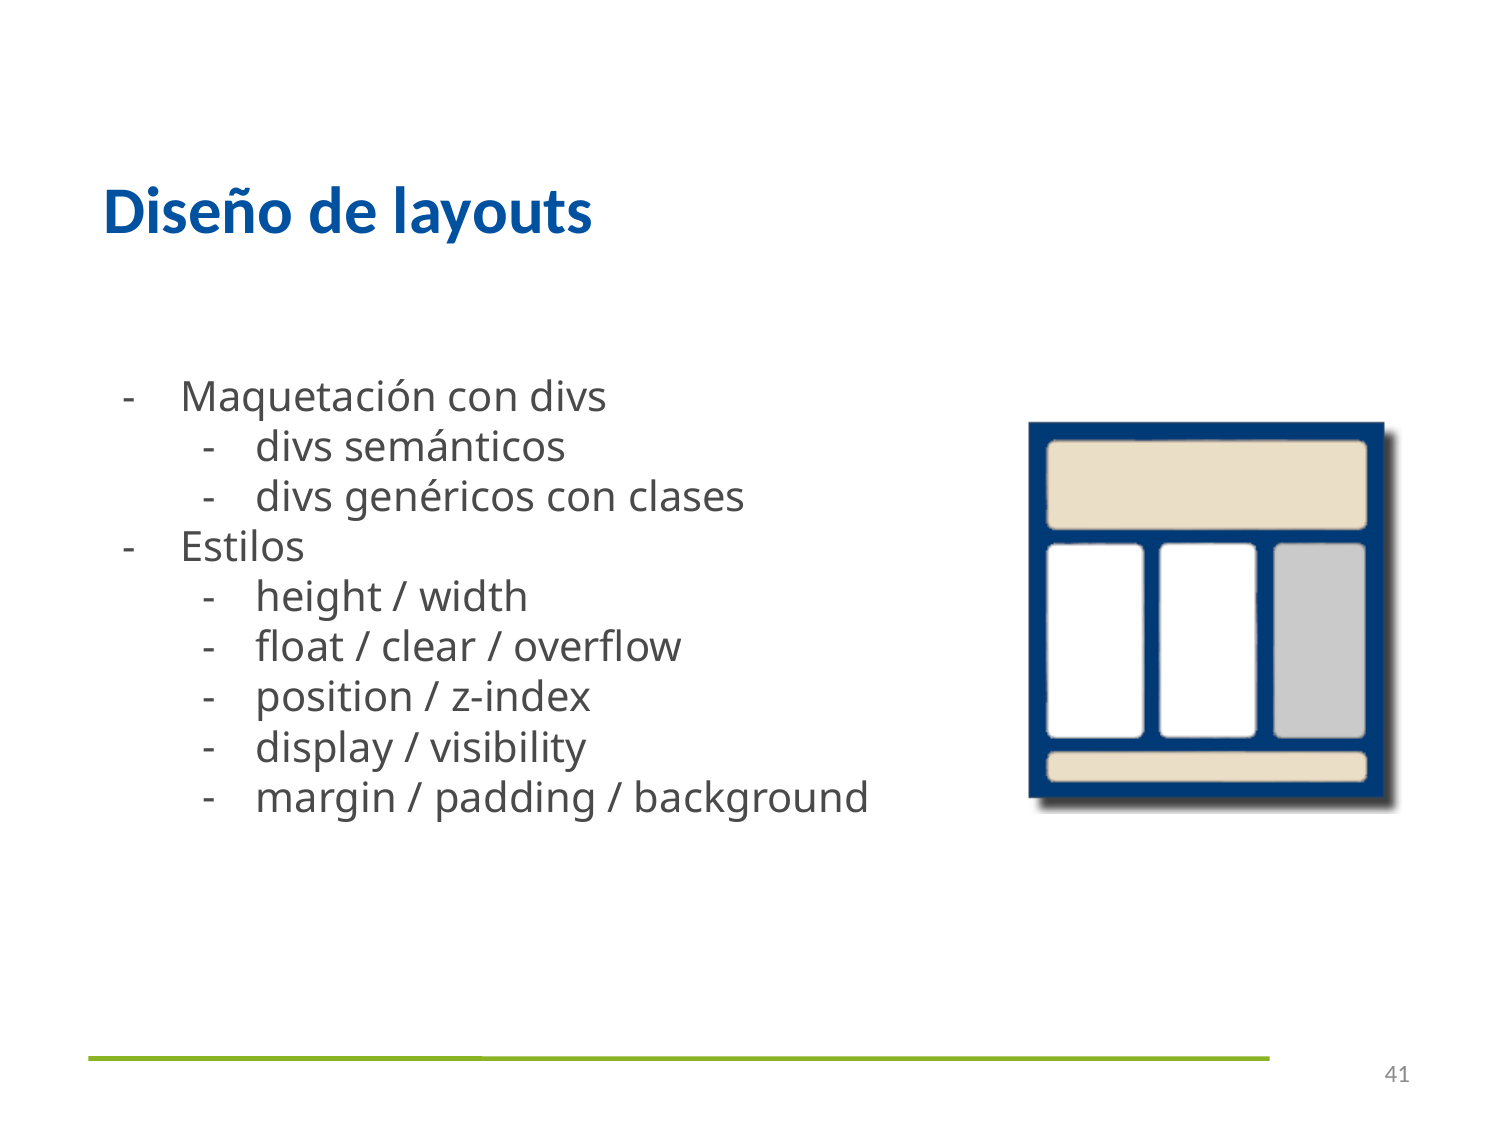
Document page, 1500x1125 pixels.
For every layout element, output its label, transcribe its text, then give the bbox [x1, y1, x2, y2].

picture [1021, 416, 1402, 814]
title Diseño de layouts [94, 158, 1381, 248]
list Maquetación con divs divs semánticos divs genéricos con clases Estilos height / width float / clear / overflow position / z-index display / visibility margin / padding / background [97, 361, 954, 869]
